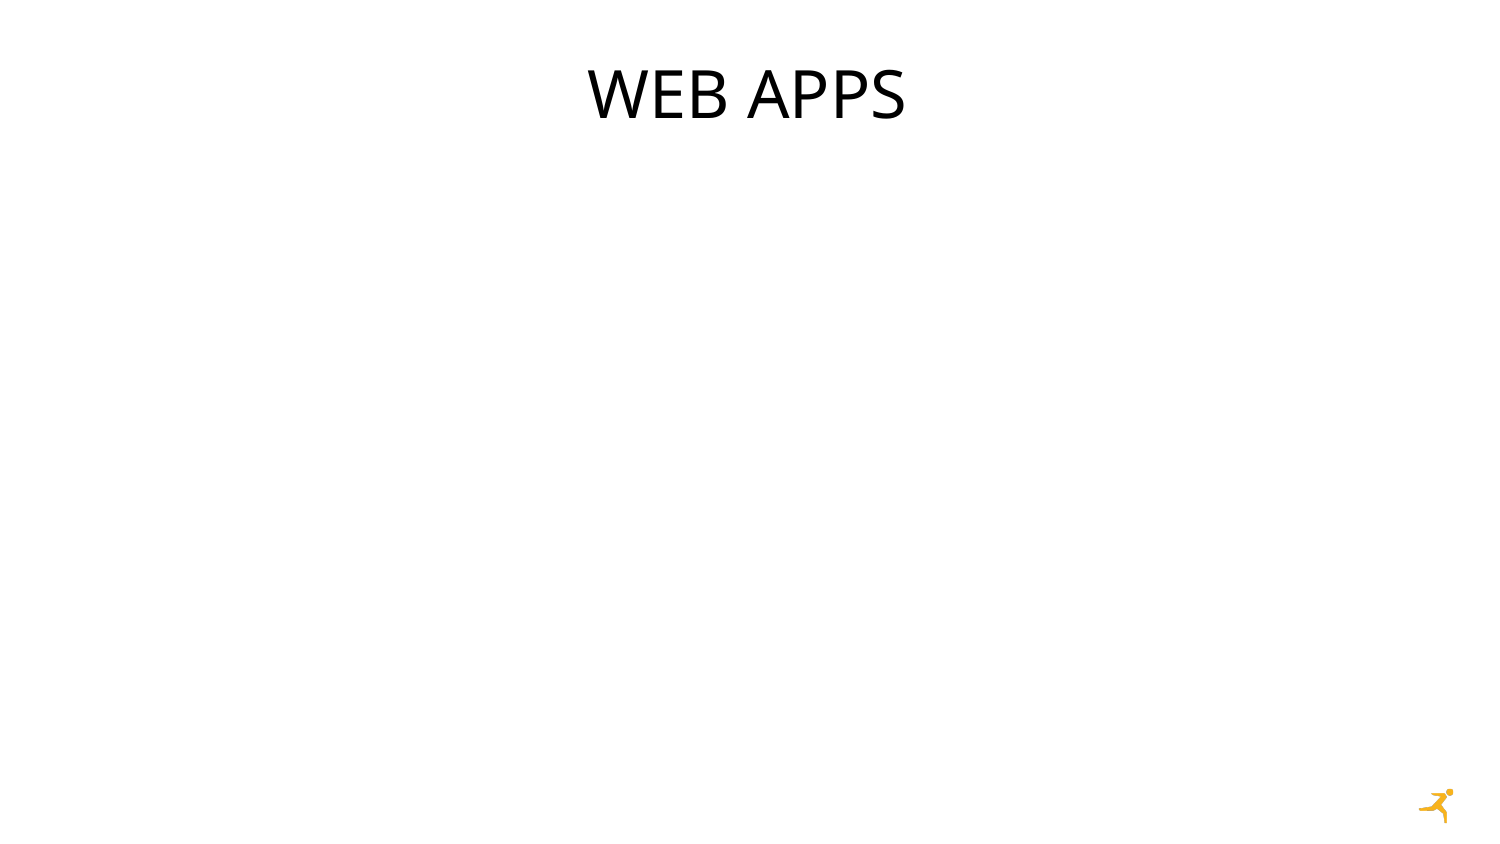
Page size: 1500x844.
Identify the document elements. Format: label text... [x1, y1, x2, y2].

picture [1406, 776, 1466, 836]
title Web apps [94, 66, 1402, 111]
